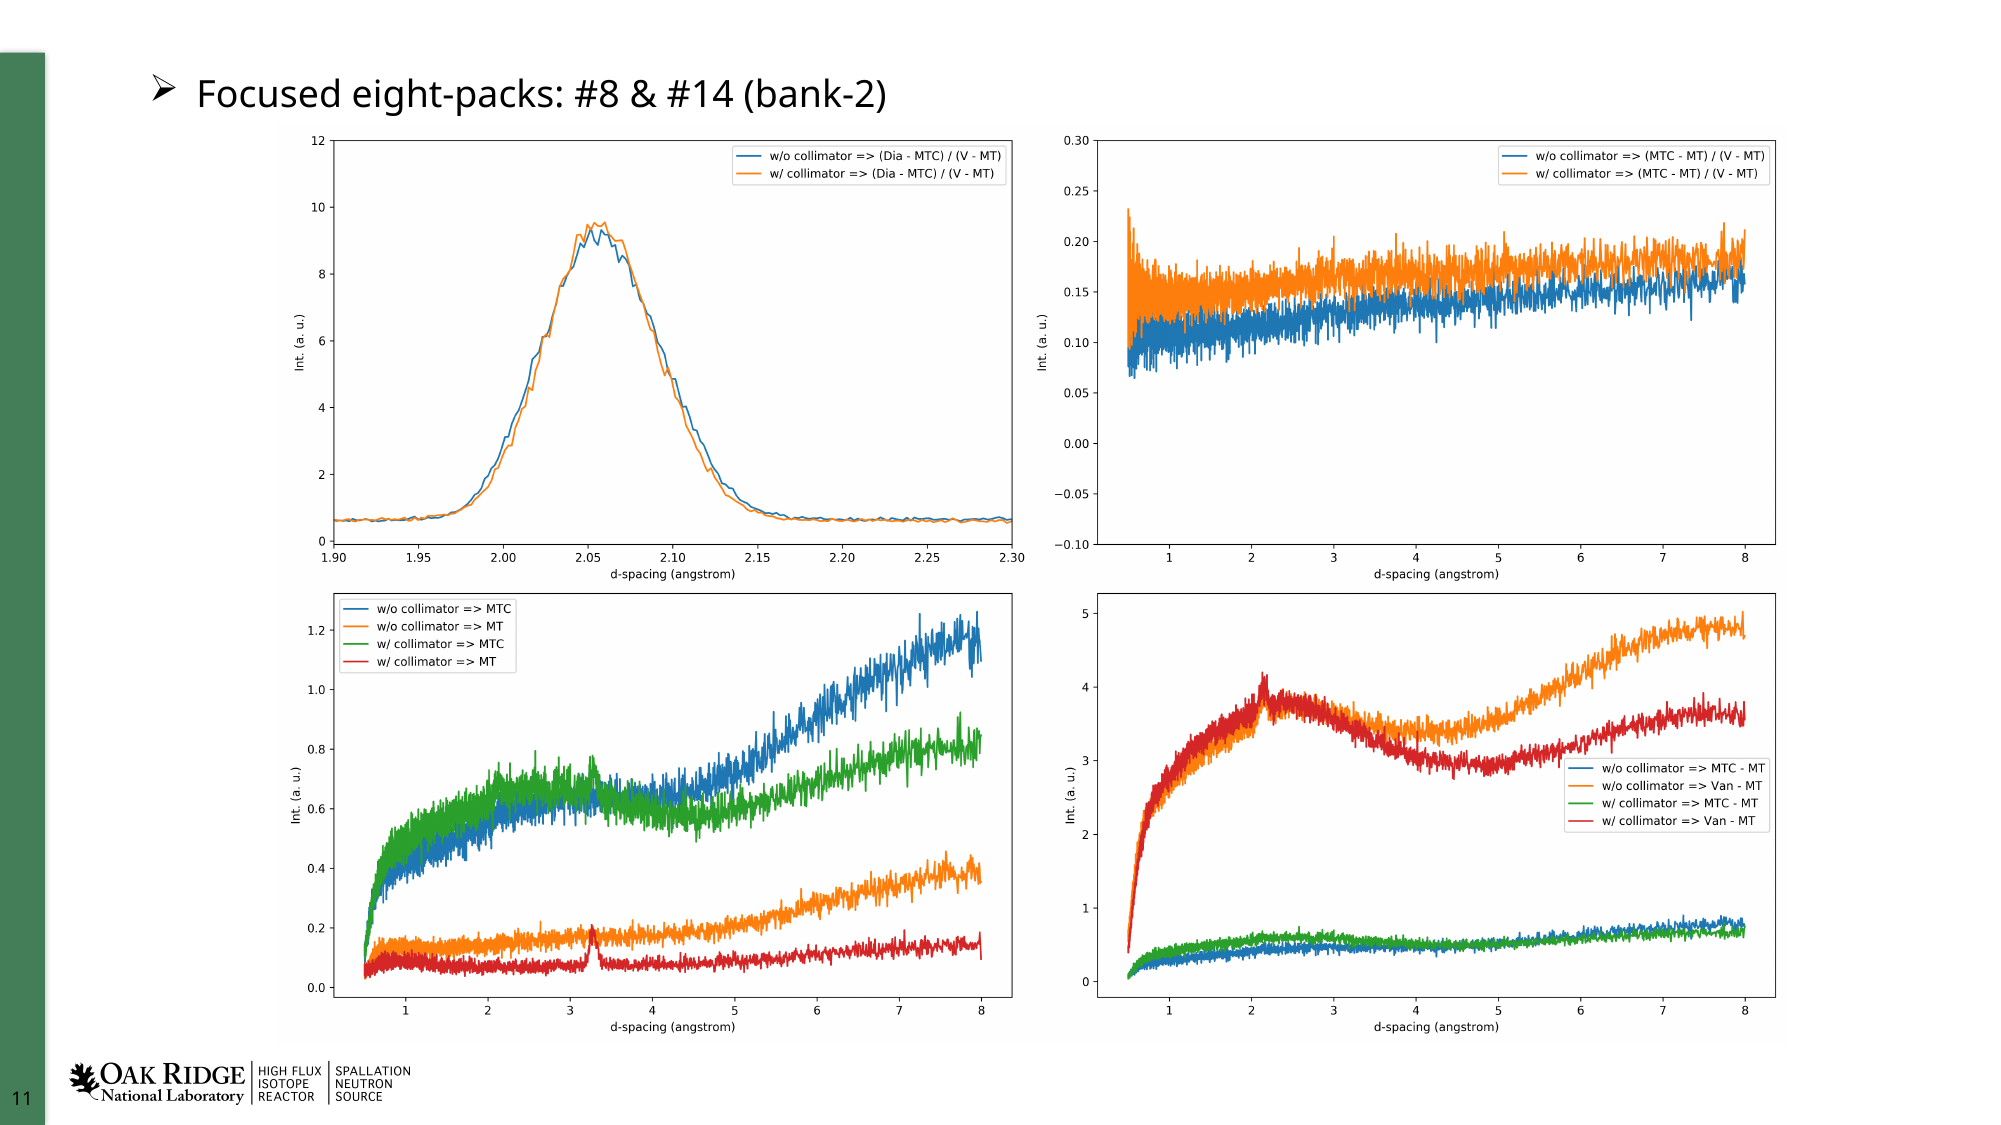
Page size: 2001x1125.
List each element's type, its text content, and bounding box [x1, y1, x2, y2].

picture [66, 1058, 413, 1108]
text_box Focused eight-packs: #8 & #14 (bank-2) [134, 67, 1915, 123]
picture [278, 123, 1788, 1046]
